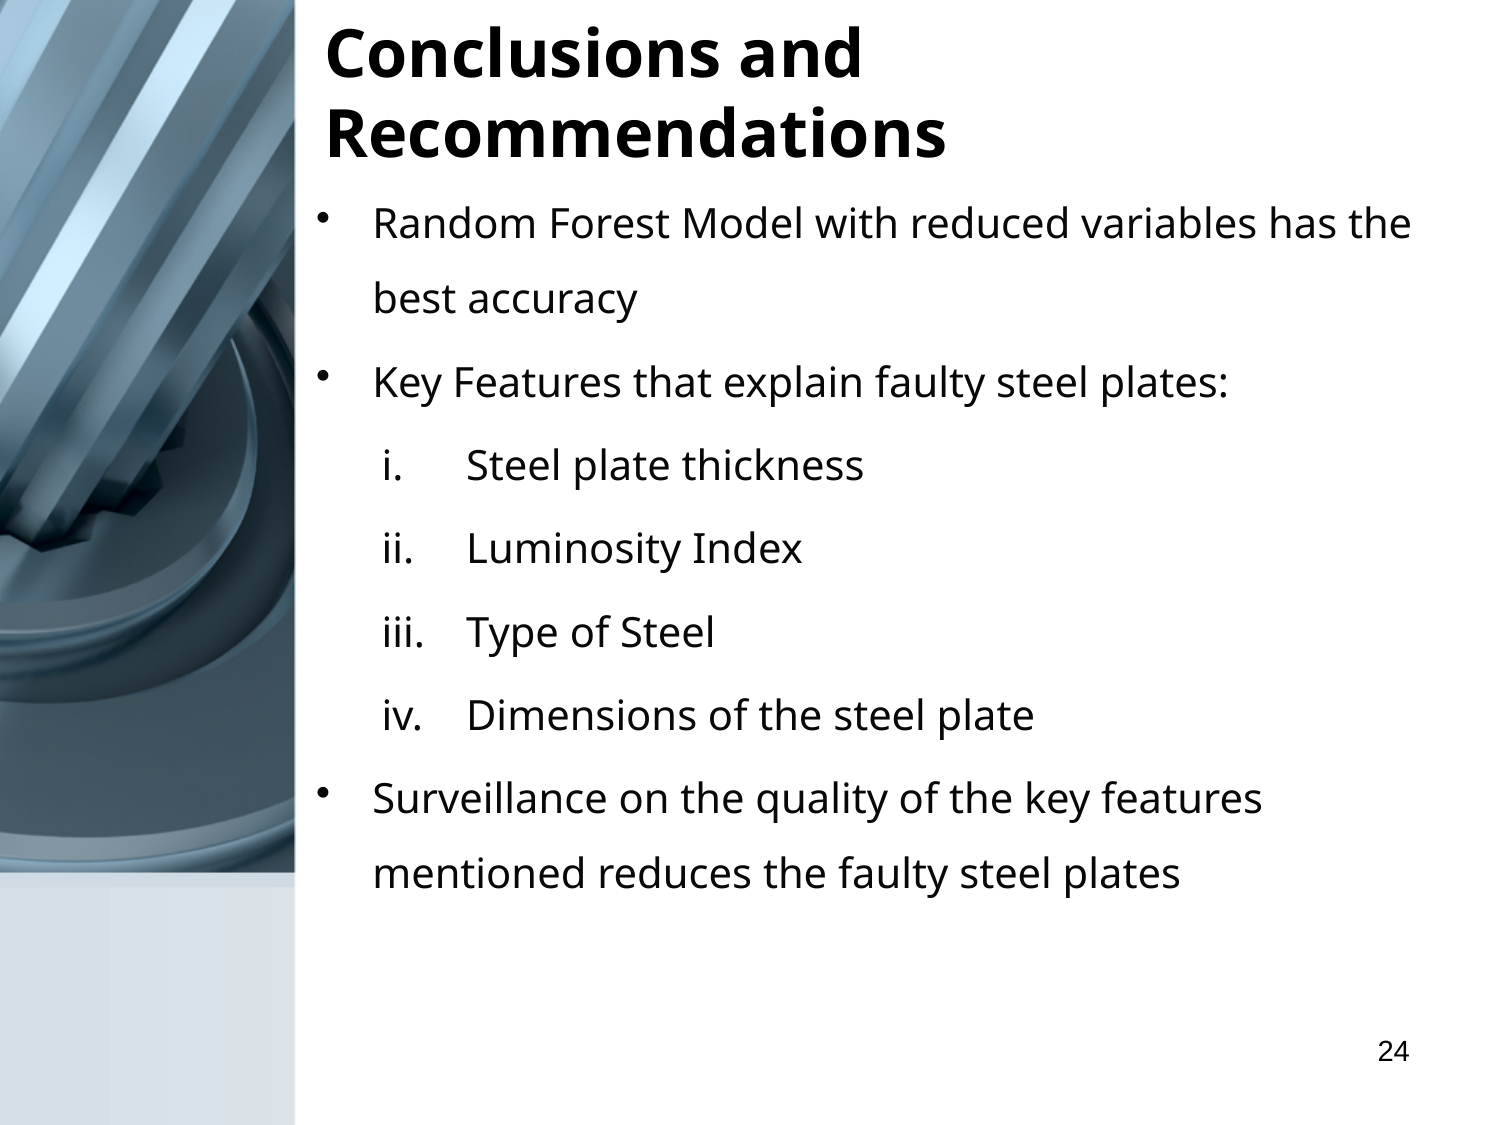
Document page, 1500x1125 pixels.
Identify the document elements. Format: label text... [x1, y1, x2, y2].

title Conclusions and Recommendations [309, 17, 1455, 164]
list Random Forest Model with reduced variables has the best accuracy Key Features that explain faulty steel plates: Steel plate thickness Luminosity Index Type of Steel Dimensions of the steel plate Surveillance on the quality of the key features mentioned reduces the faulty steel plates [300, 164, 1464, 1063]
slide_number 24 [1074, 1024, 1426, 1103]
picture [0, 0, 1500, 1125]
